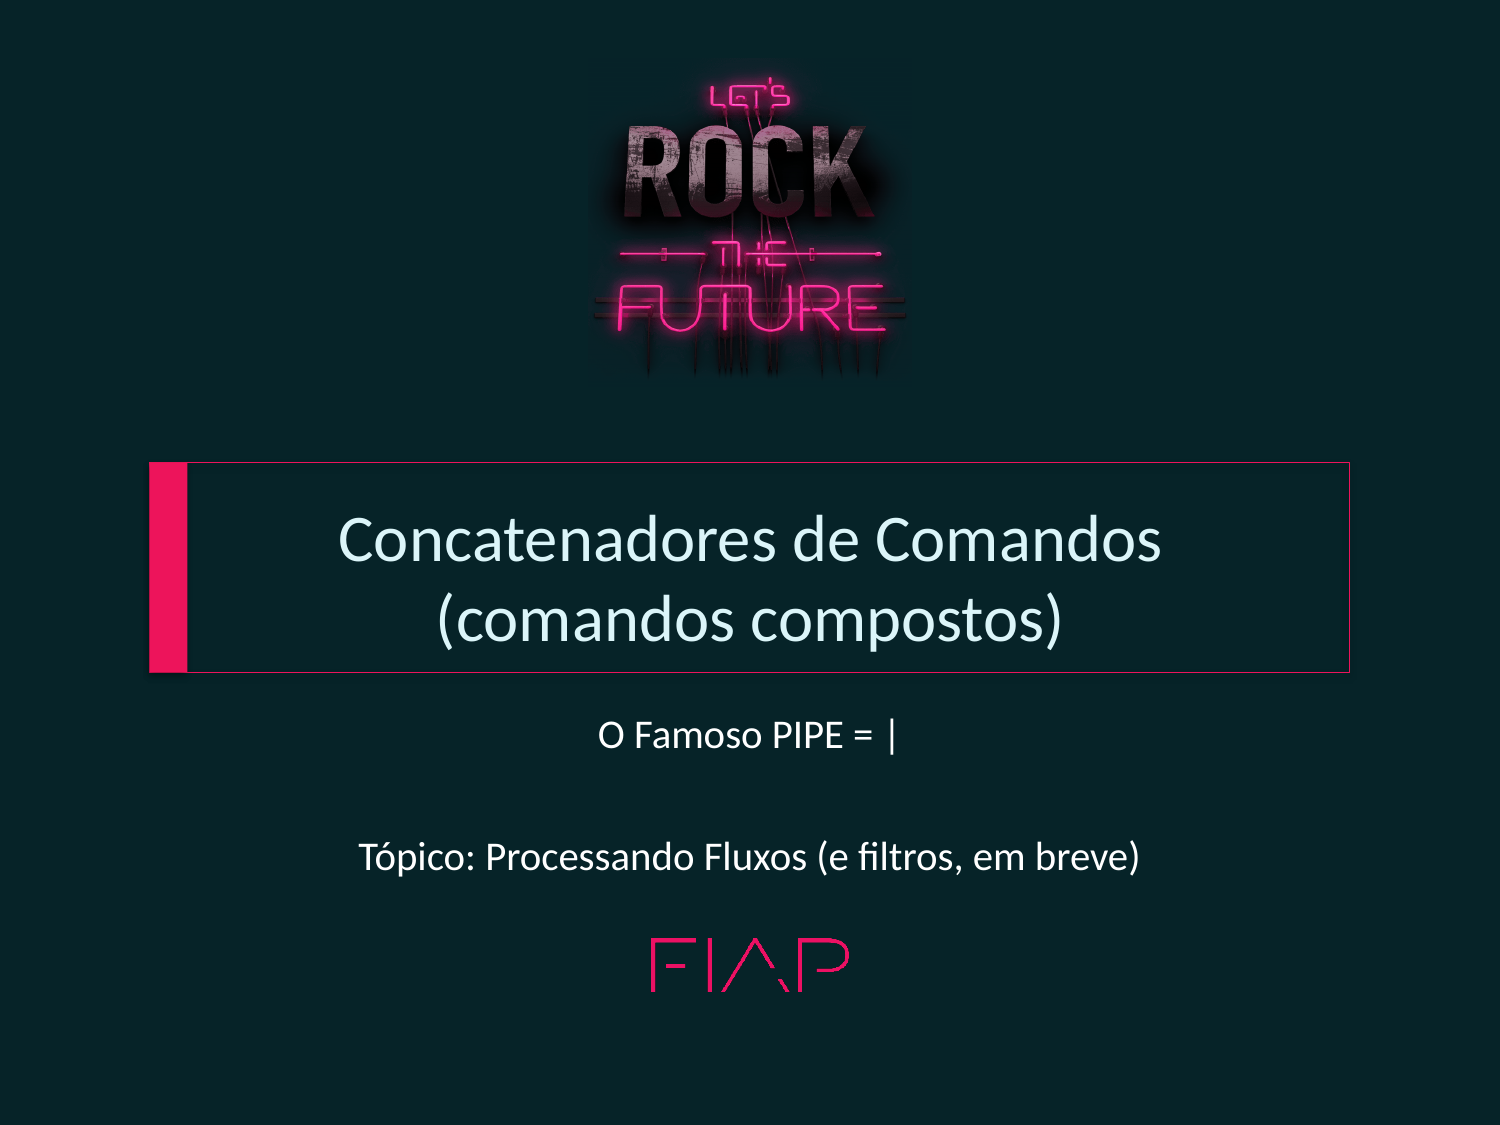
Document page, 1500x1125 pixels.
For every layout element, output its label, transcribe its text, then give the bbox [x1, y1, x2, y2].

picture [588, 58, 912, 388]
title Concatenadores de Comandos (comandos compostos) [195, 487, 1307, 663]
list O Famoso PIPE = | Tópico: Processando Fluxos (e filtros, em breve) [193, 699, 1307, 888]
picture [651, 938, 849, 992]
